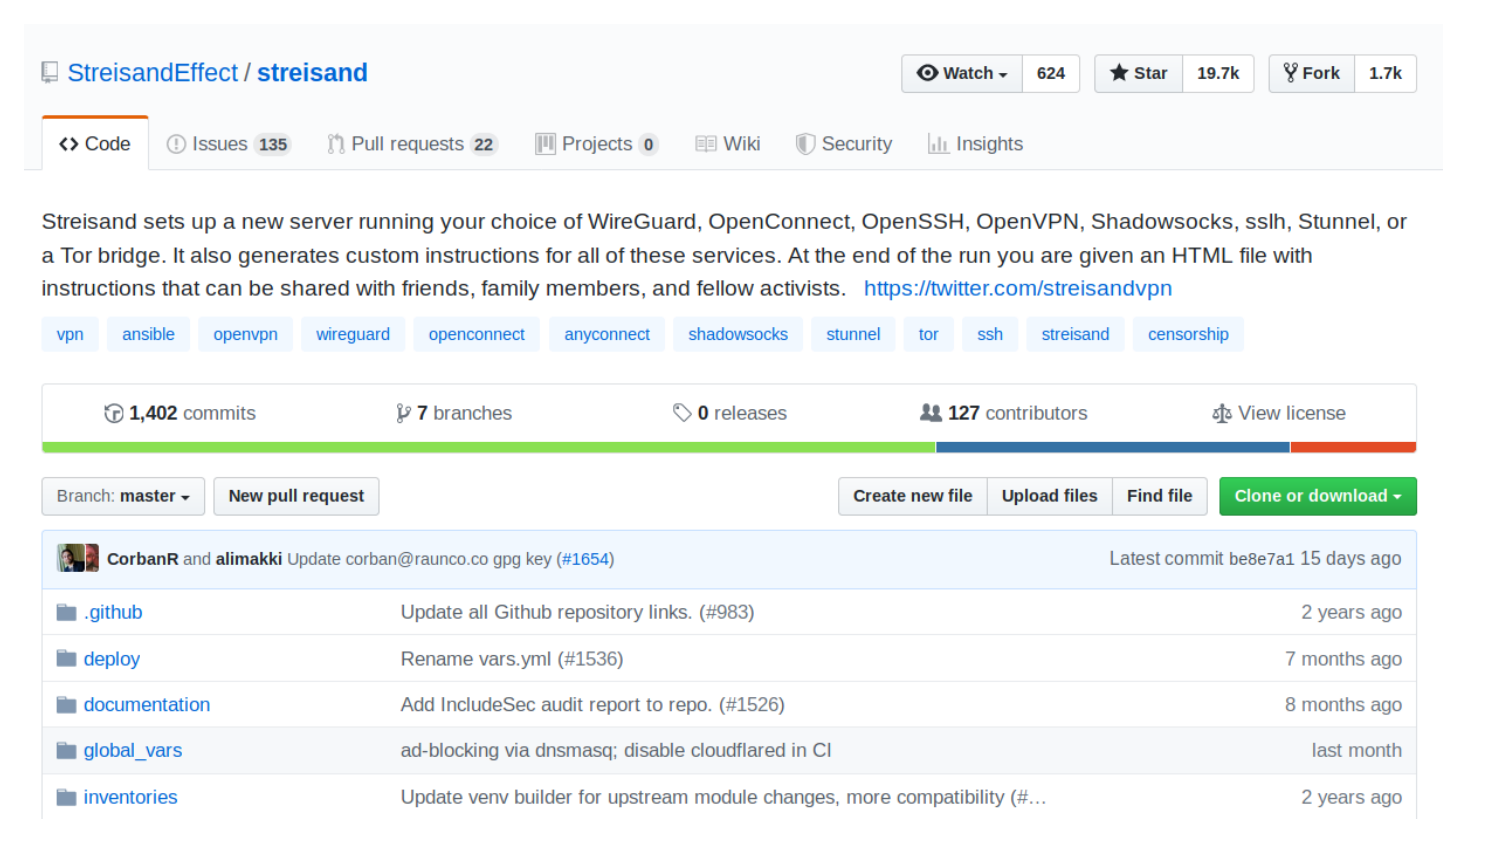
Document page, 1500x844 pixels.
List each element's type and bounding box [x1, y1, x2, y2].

picture [24, 24, 1444, 819]
